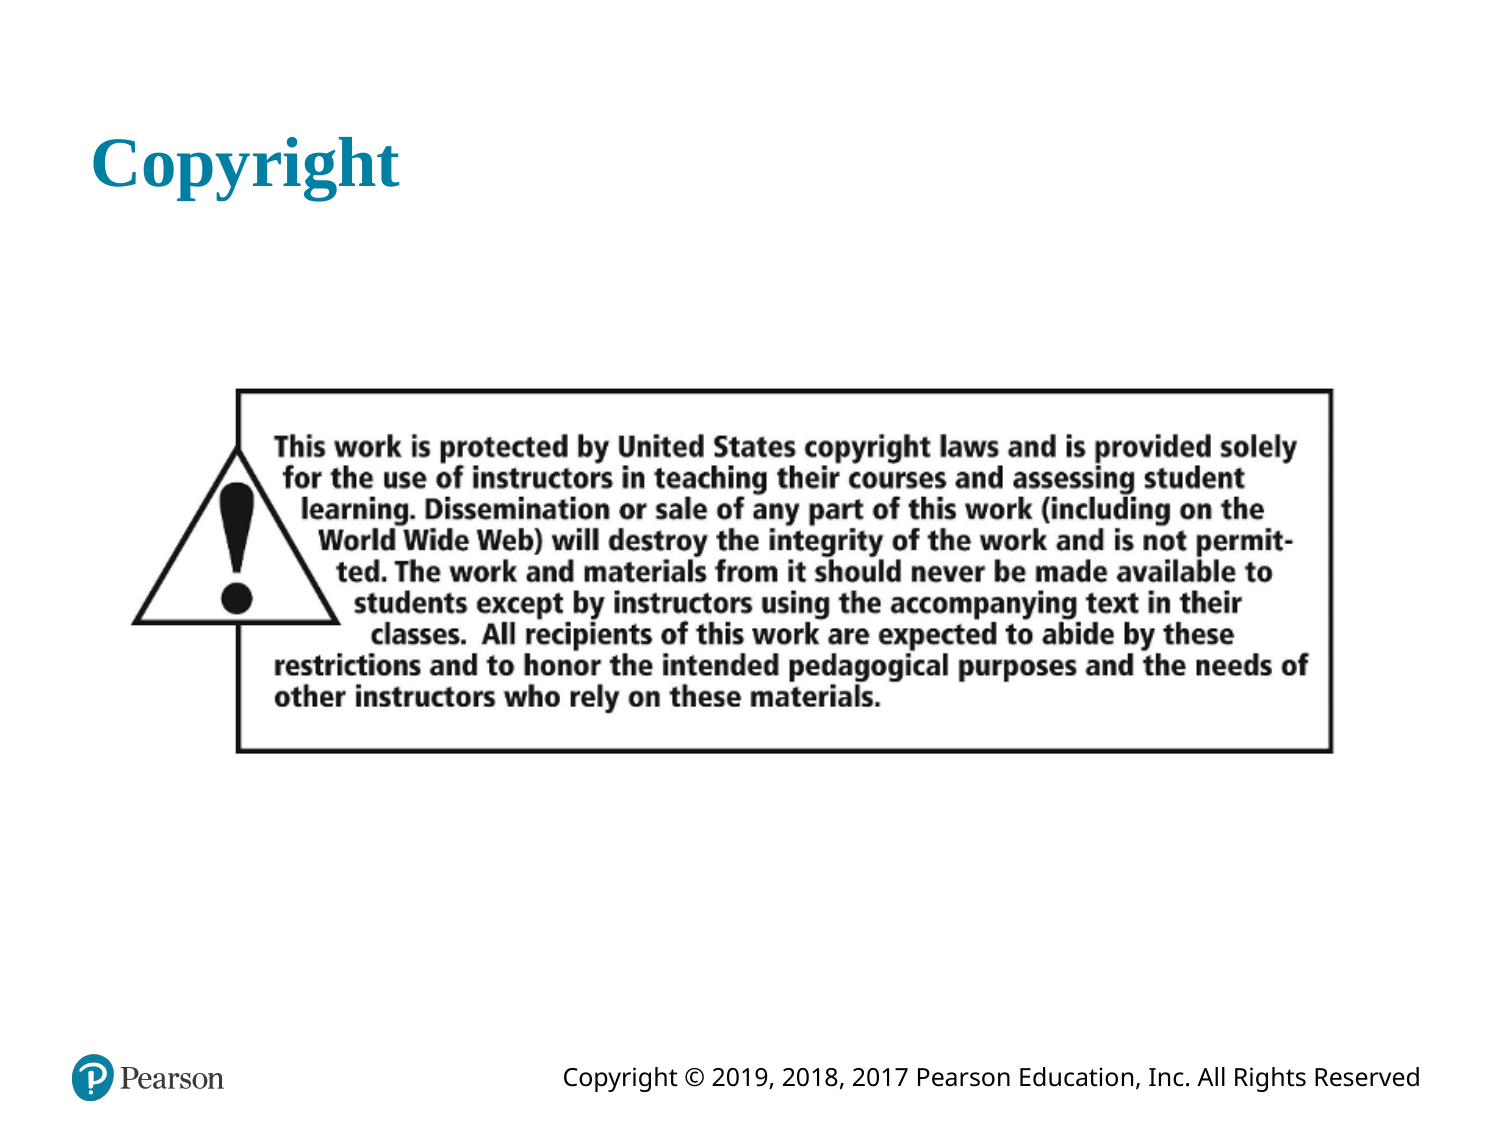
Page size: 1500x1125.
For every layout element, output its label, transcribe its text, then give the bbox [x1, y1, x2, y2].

picture [72, 1087, 83, 1101]
picture [98, 1054, 224, 1101]
picture [80, 1063, 106, 1088]
title Copyright [75, 35, 1425, 216]
picture [72, 1054, 88, 1070]
picture [125, 378, 1344, 780]
